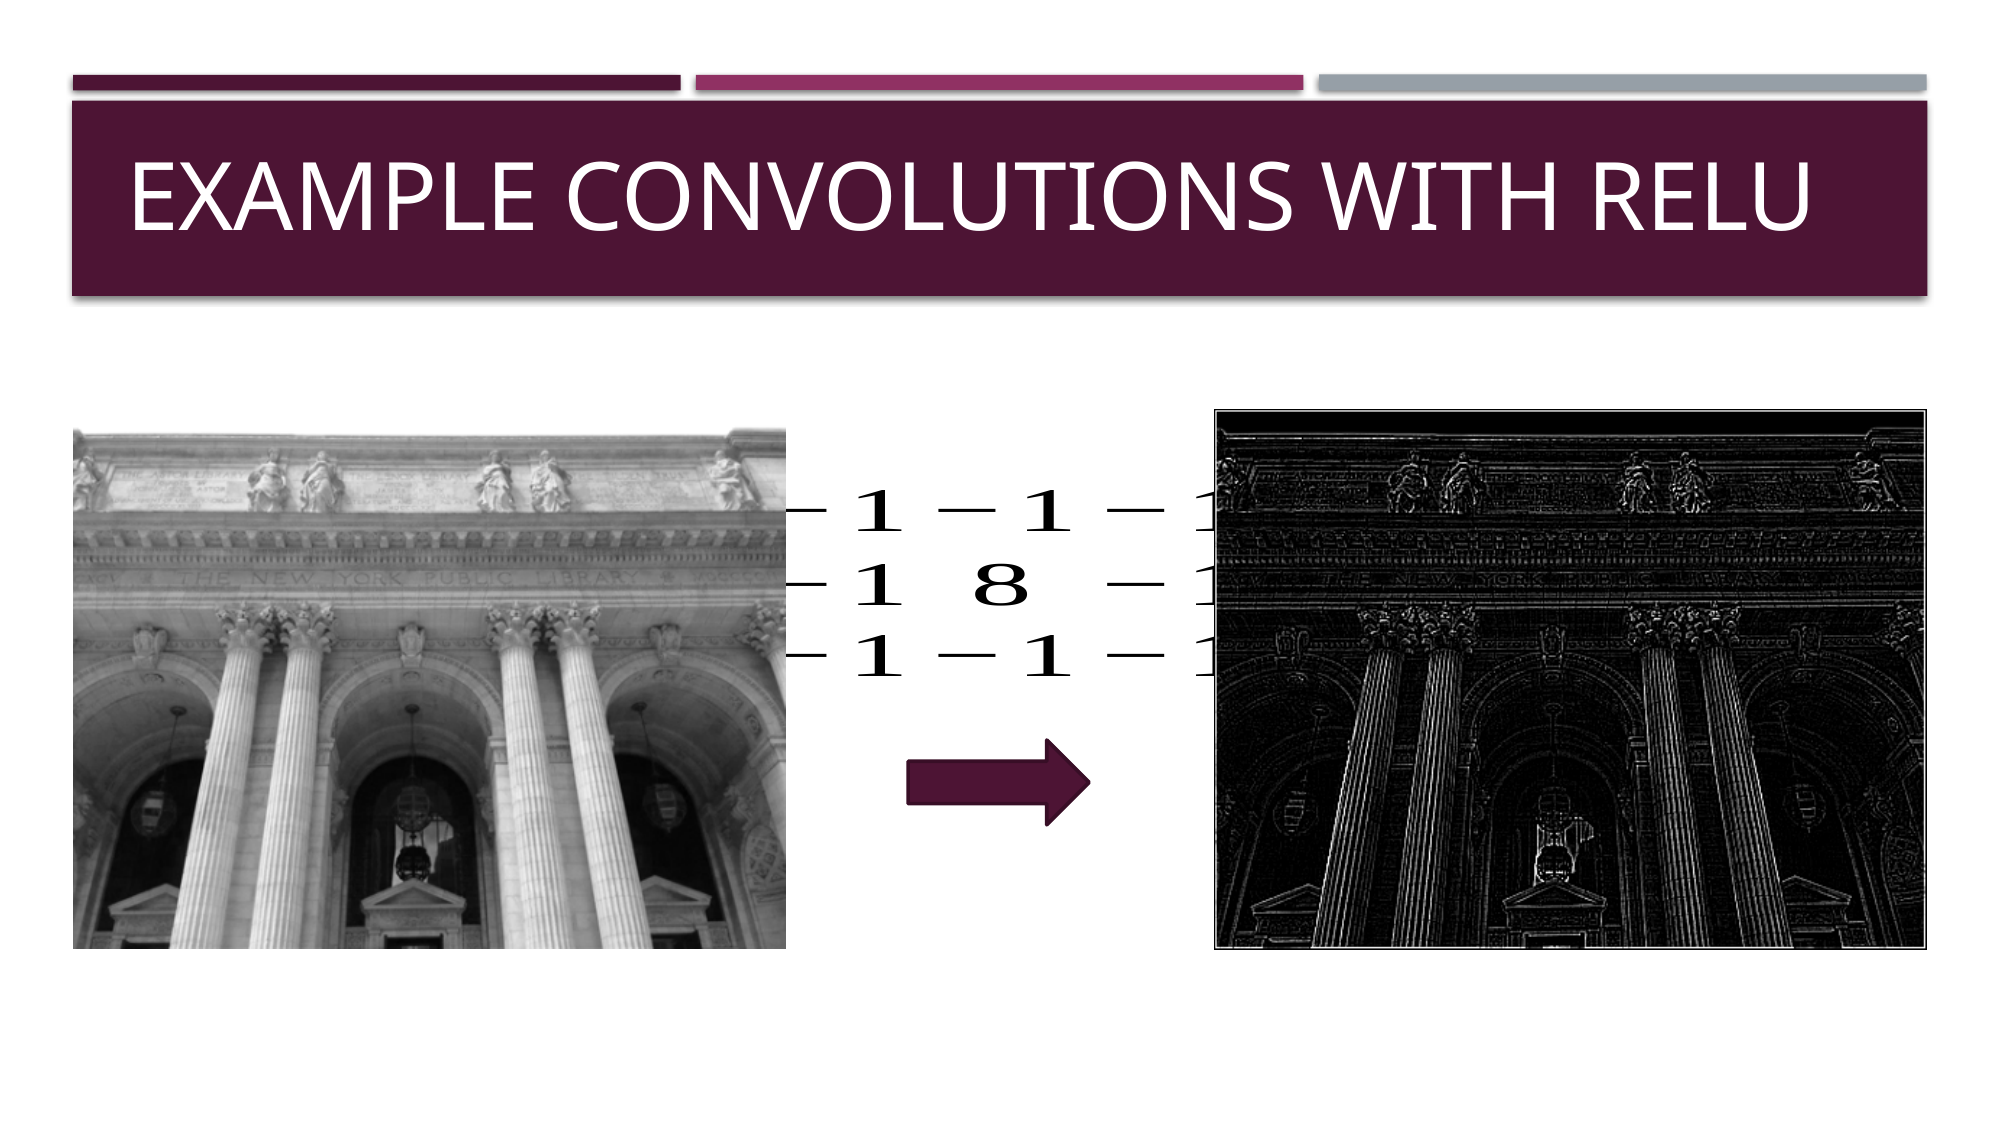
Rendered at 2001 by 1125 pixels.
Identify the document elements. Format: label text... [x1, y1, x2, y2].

picture [72, 408, 786, 950]
picture [1214, 408, 1928, 951]
text_box [906, 738, 1091, 827]
text_box Example Convolutions With ReLU [111, 104, 1880, 257]
